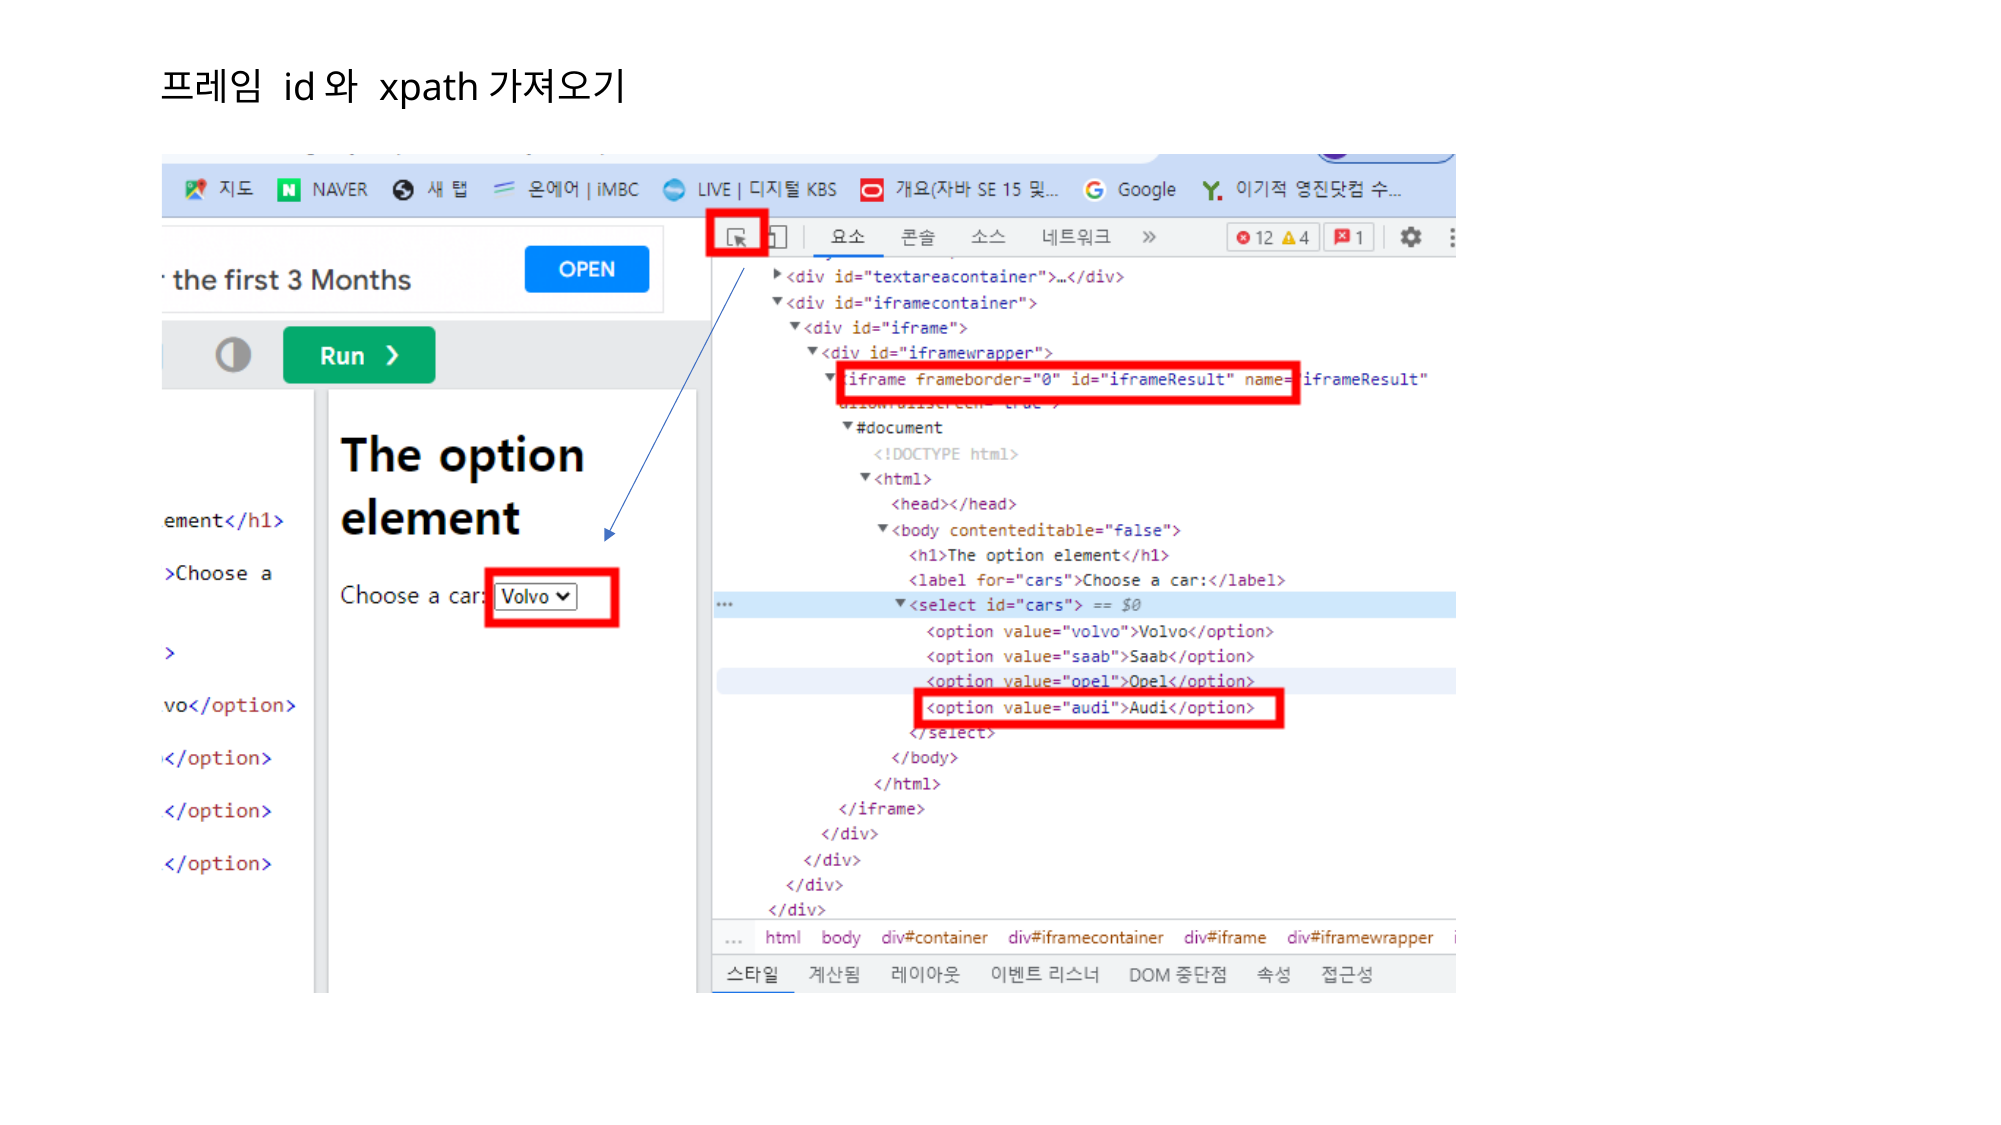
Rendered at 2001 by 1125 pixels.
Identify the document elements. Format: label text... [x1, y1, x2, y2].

text_box 프레임 id와 xpath가져오기 [145, 55, 924, 115]
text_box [604, 267, 745, 542]
picture [161, 153, 1456, 993]
